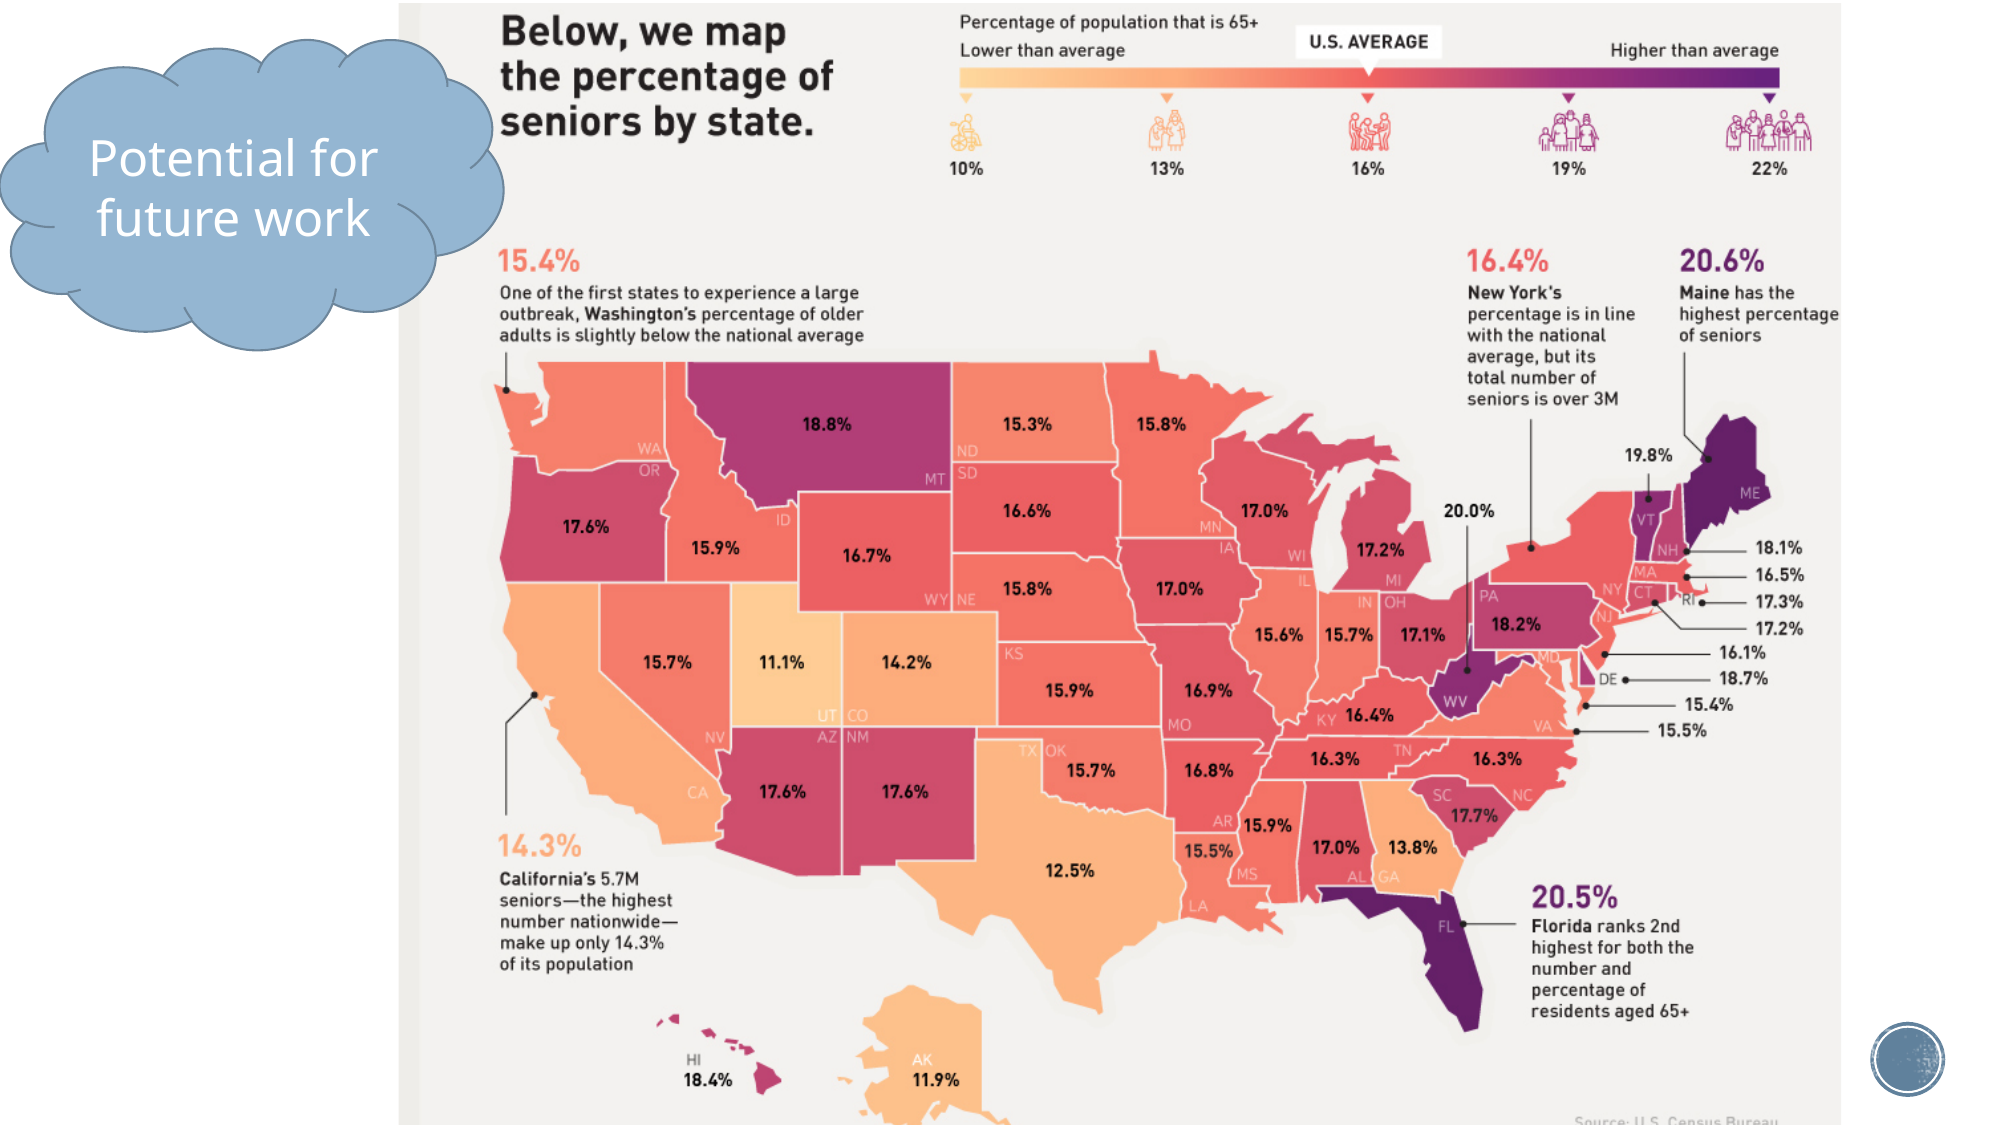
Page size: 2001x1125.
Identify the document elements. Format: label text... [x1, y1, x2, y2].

text_box Potential for future work [0, 38, 398, 352]
picture [398, 3, 1842, 1125]
